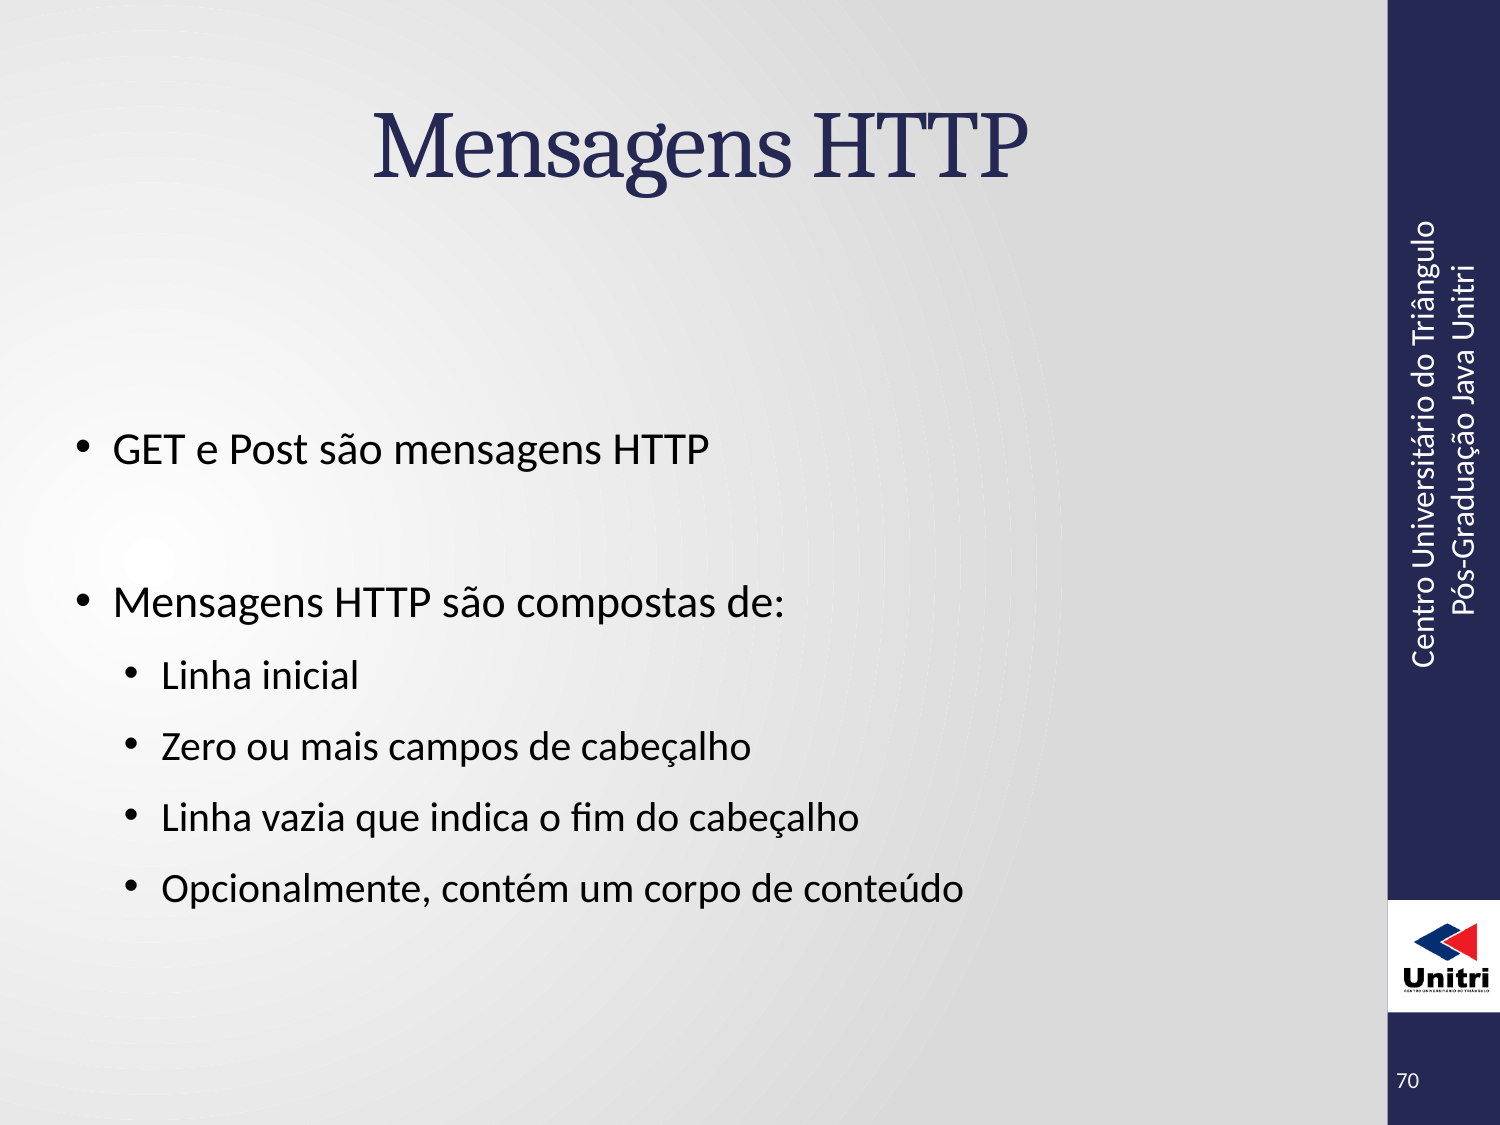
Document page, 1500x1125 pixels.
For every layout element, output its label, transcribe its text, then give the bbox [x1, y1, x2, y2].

text_box 70 [1381, 1058, 1500, 1101]
text_box Centro Universitário do Triângulo Pós-Graduação Java Unitri [1393, 0, 1488, 882]
list GET e Post são mensagens HTTP Mensagens HTTP são compostas de: Linha inicial Zero ou mais campos de cabeçalho Linha vazia que indica o fim do cabeçalho Opcionalmente, contém um corpo de conteúdo [41, 278, 1325, 1050]
picture [1381, 902, 1500, 1010]
title Mensagens HTTP [75, 45, 1325, 233]
